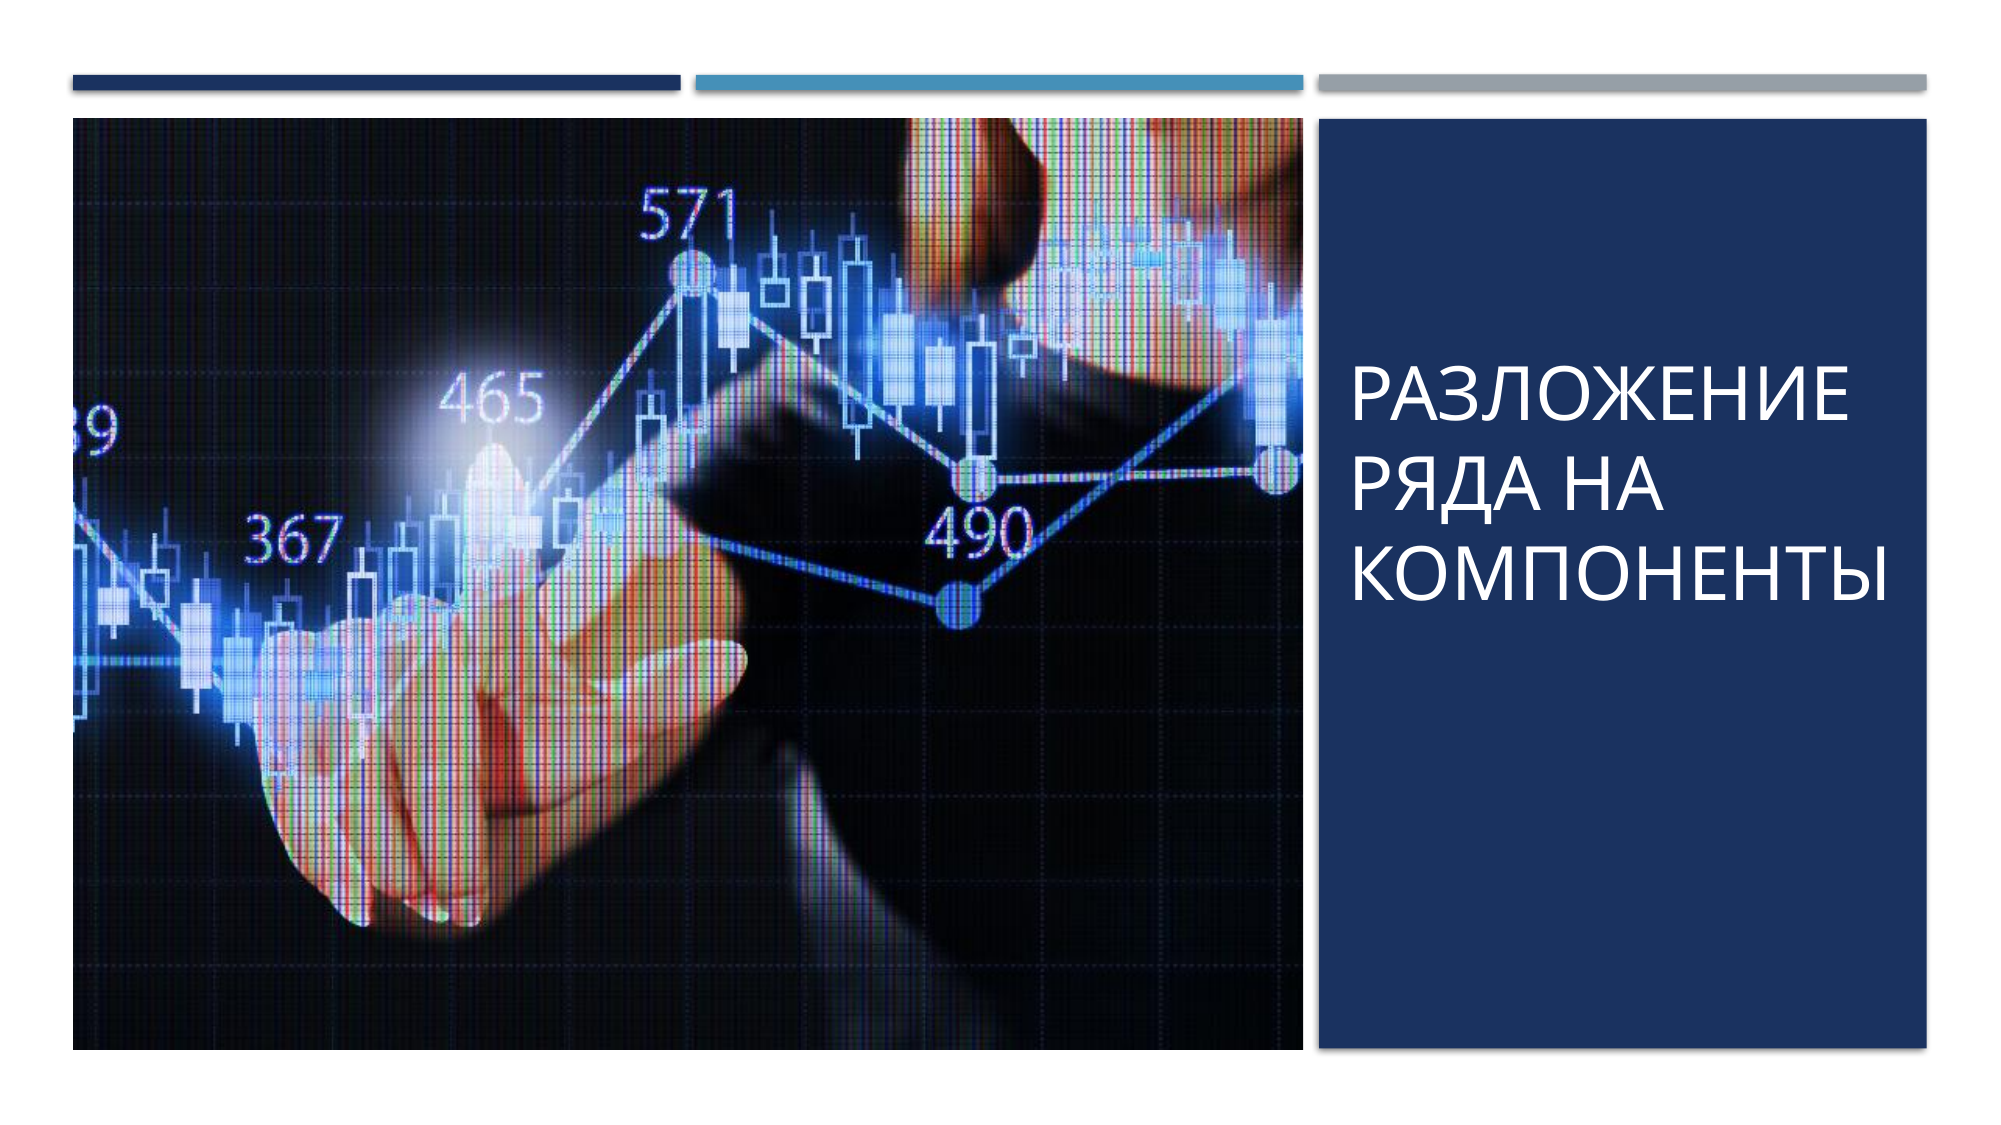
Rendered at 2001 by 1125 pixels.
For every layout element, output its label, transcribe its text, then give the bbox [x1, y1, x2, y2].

title Разложение ряда на компоненты [1333, 186, 1913, 623]
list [72, 118, 1304, 1051]
text_box [0, 0, 2000, 1125]
text_box [1318, 118, 1928, 1049]
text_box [72, 73, 1928, 92]
